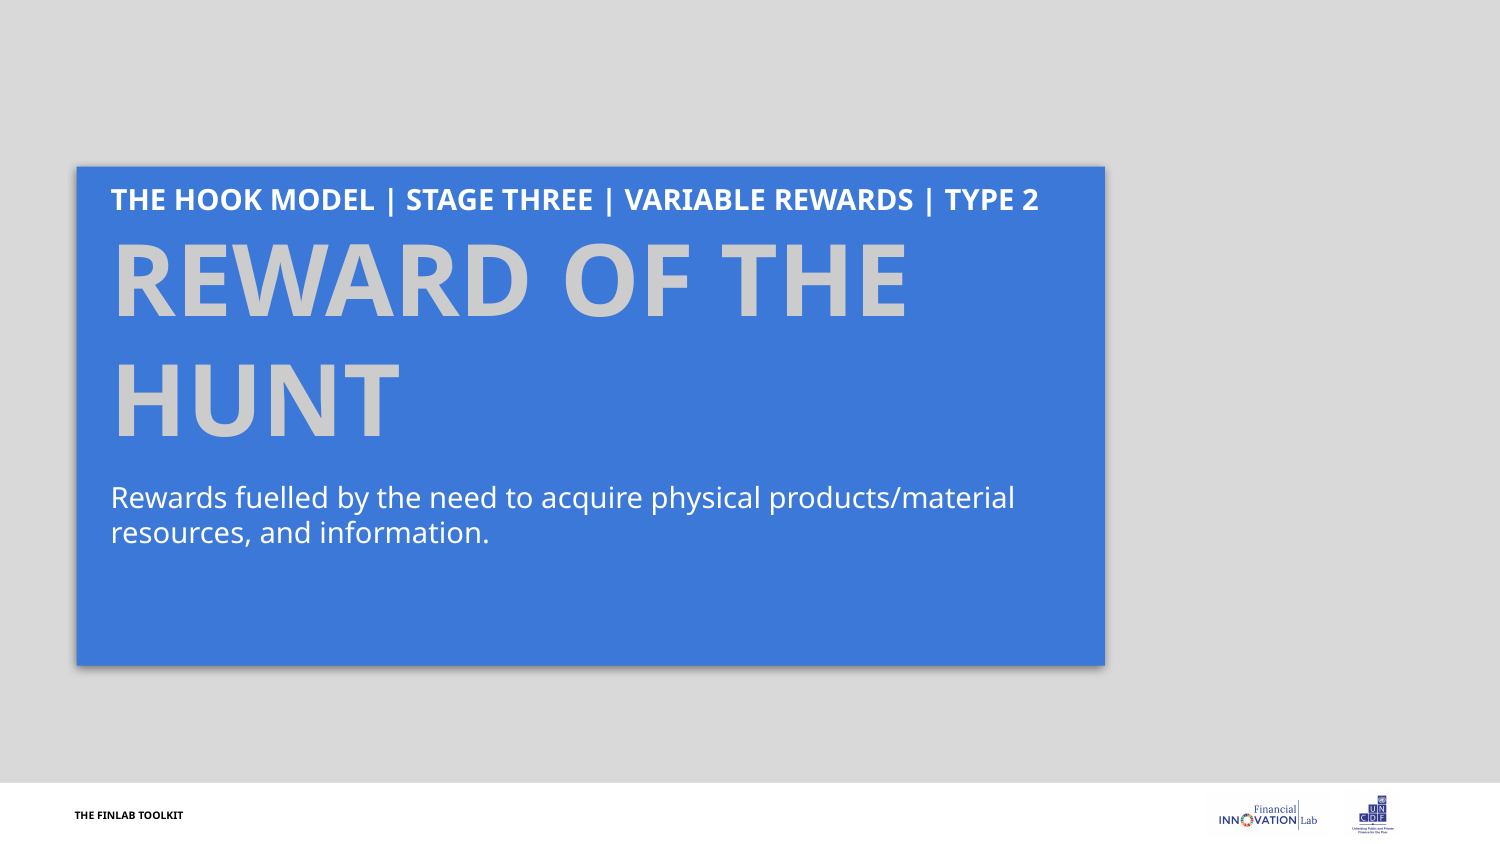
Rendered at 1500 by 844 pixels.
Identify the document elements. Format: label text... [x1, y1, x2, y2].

text_box [0, 782, 1500, 844]
picture [1206, 792, 1333, 837]
text_box [0, 0, 1500, 782]
picture [1344, 789, 1400, 837]
list THE HOOK MODEL | STAGE THREE | VARIABLE REWARDS | TYPE 2 REWARD OF THE HUNT Rewards fuelled by the need to acquire physical products/material resources, and information. [76, 166, 1105, 666]
text_box THE FINLAB TOOLKIT [59, 792, 752, 837]
